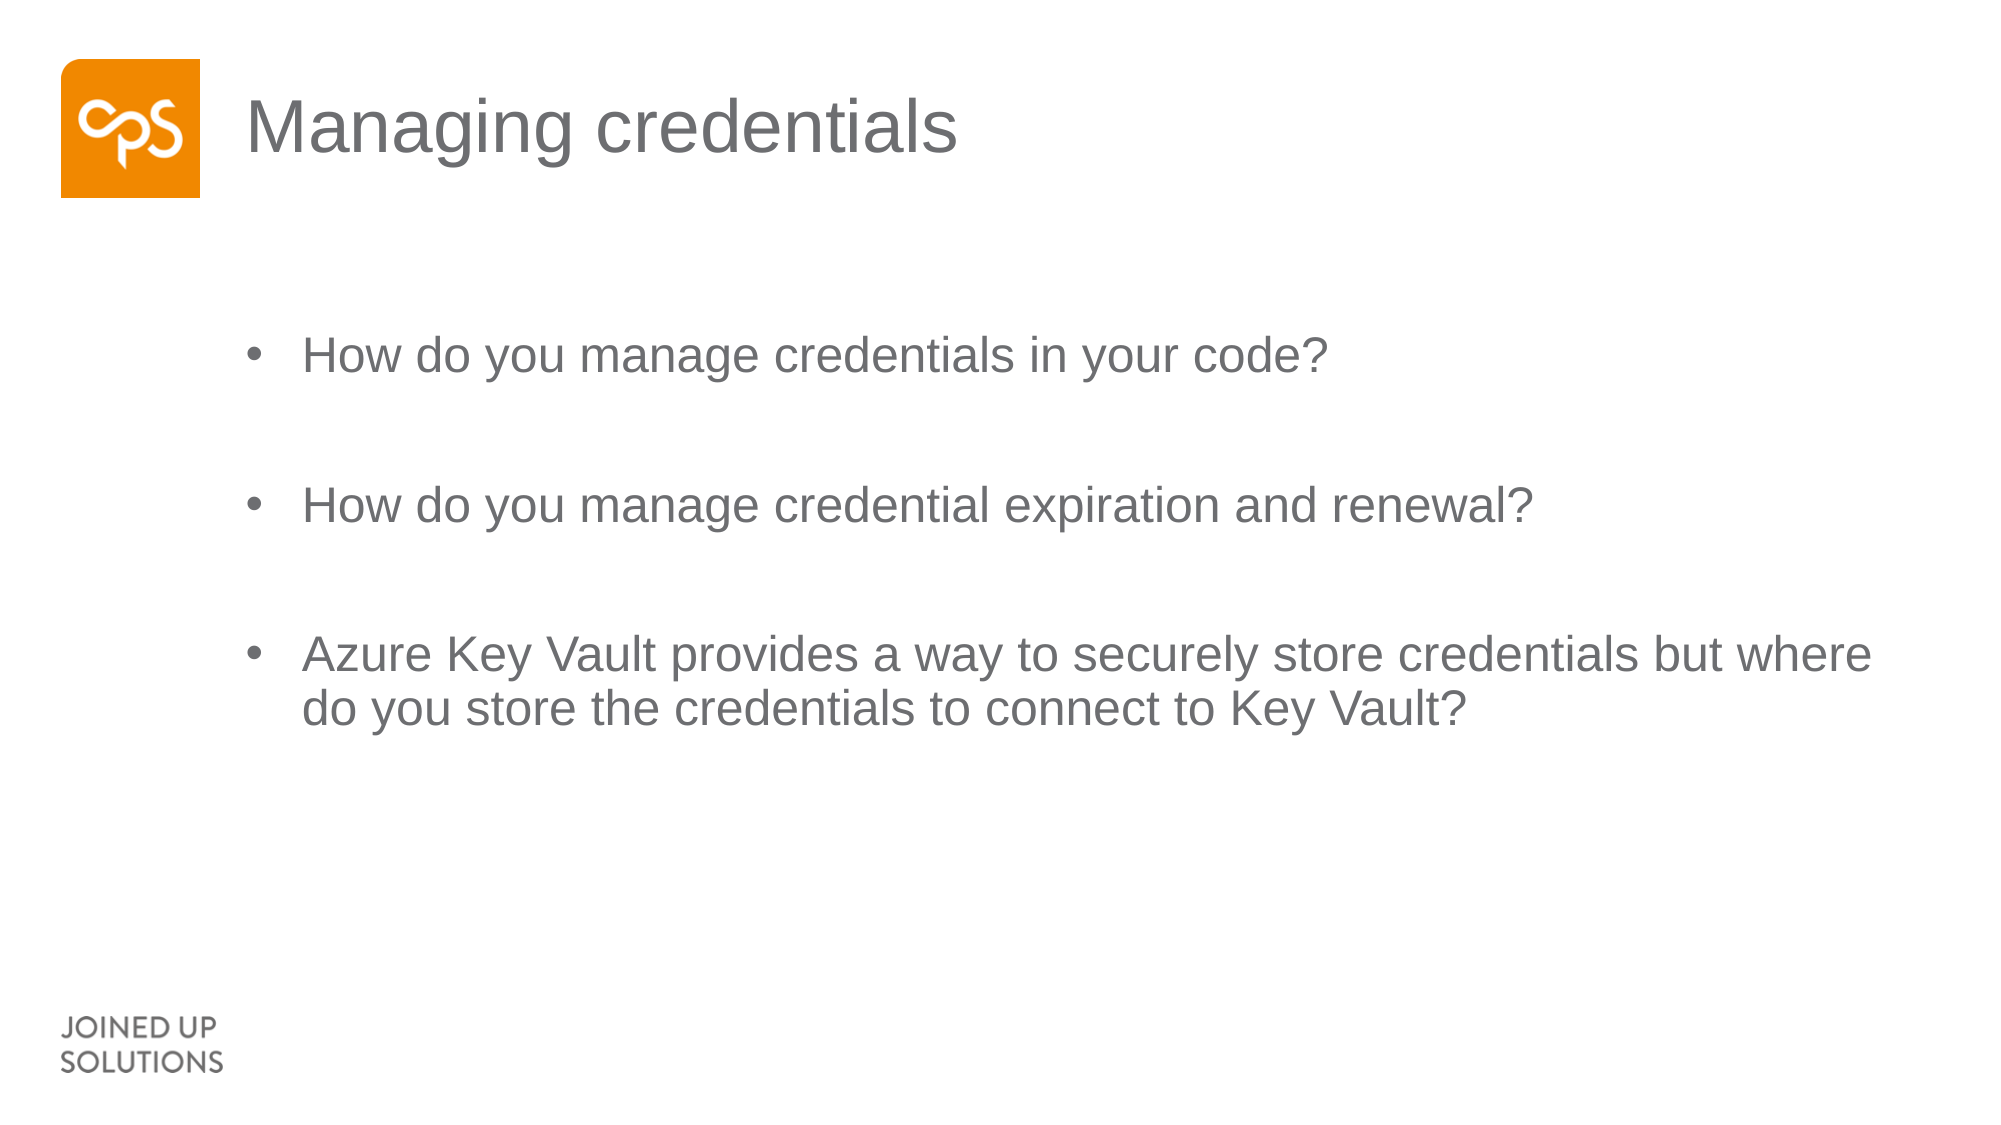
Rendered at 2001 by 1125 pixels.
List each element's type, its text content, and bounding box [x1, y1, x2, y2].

picture [61, 59, 200, 198]
picture [61, 1016, 224, 1073]
title Managing credentials [230, 59, 1956, 198]
list How do you manage credentials in your code? How do you manage credential expiration and renewal? Azure Key Vault provides a way to securely store credentials but where do you store the credentials to connect to Key Vault? [230, 241, 1956, 980]
